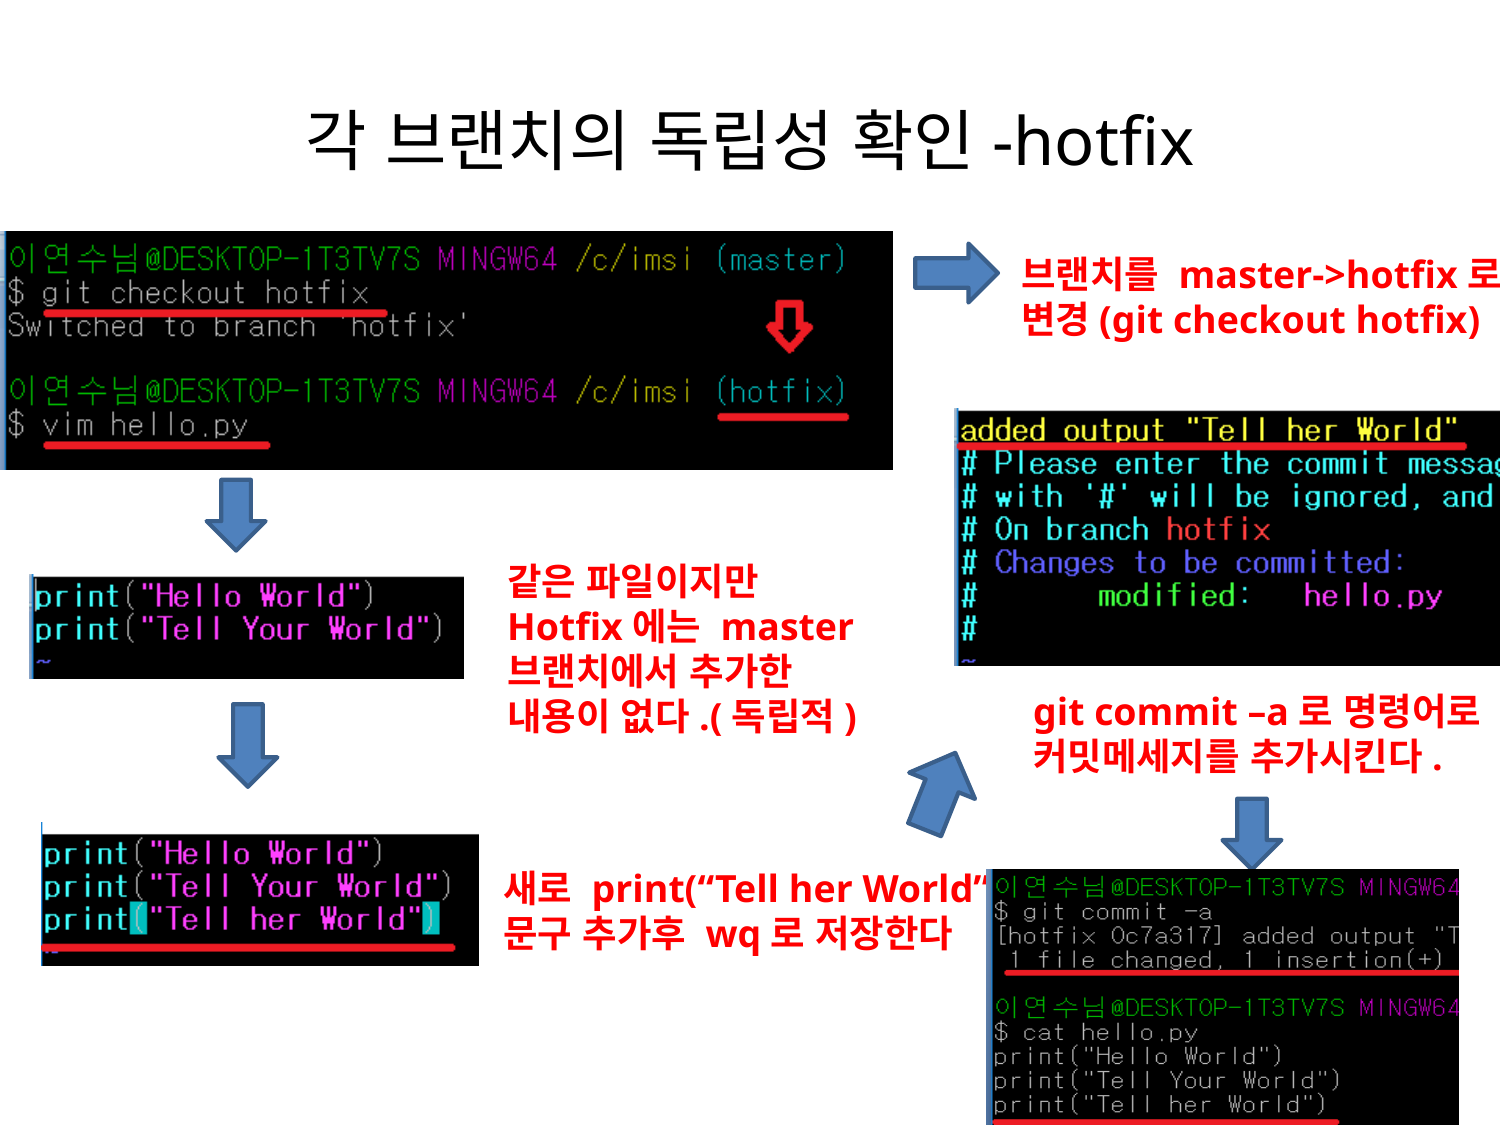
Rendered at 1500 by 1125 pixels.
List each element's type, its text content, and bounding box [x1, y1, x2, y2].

picture [954, 408, 1500, 666]
title 각 브랜치의 독립성 확인-hotfix [75, 45, 1425, 233]
text_box [204, 479, 268, 553]
text_box [1220, 796, 1284, 867]
text_box [216, 702, 280, 789]
picture [985, 869, 1459, 1125]
picture [0, 231, 893, 470]
text_box [913, 241, 1001, 305]
text_box [906, 750, 977, 839]
text_box git commit –a로 명령어로 커밋메세지를 추가시킨다. [1018, 680, 1497, 786]
text_box 같은 파일이지만 Hotfix에는 master 브랜치에서 추가한 내용이 없다.(독립적) [492, 550, 872, 746]
text_box 새로 print(“Tell her World”) 문구 추가후 wq로 저장한다 [488, 857, 1019, 963]
picture [29, 574, 465, 680]
text_box 브랜치를 master->hotfix로 변경(git checkout hotfix) [1006, 243, 1500, 349]
picture [40, 822, 479, 967]
